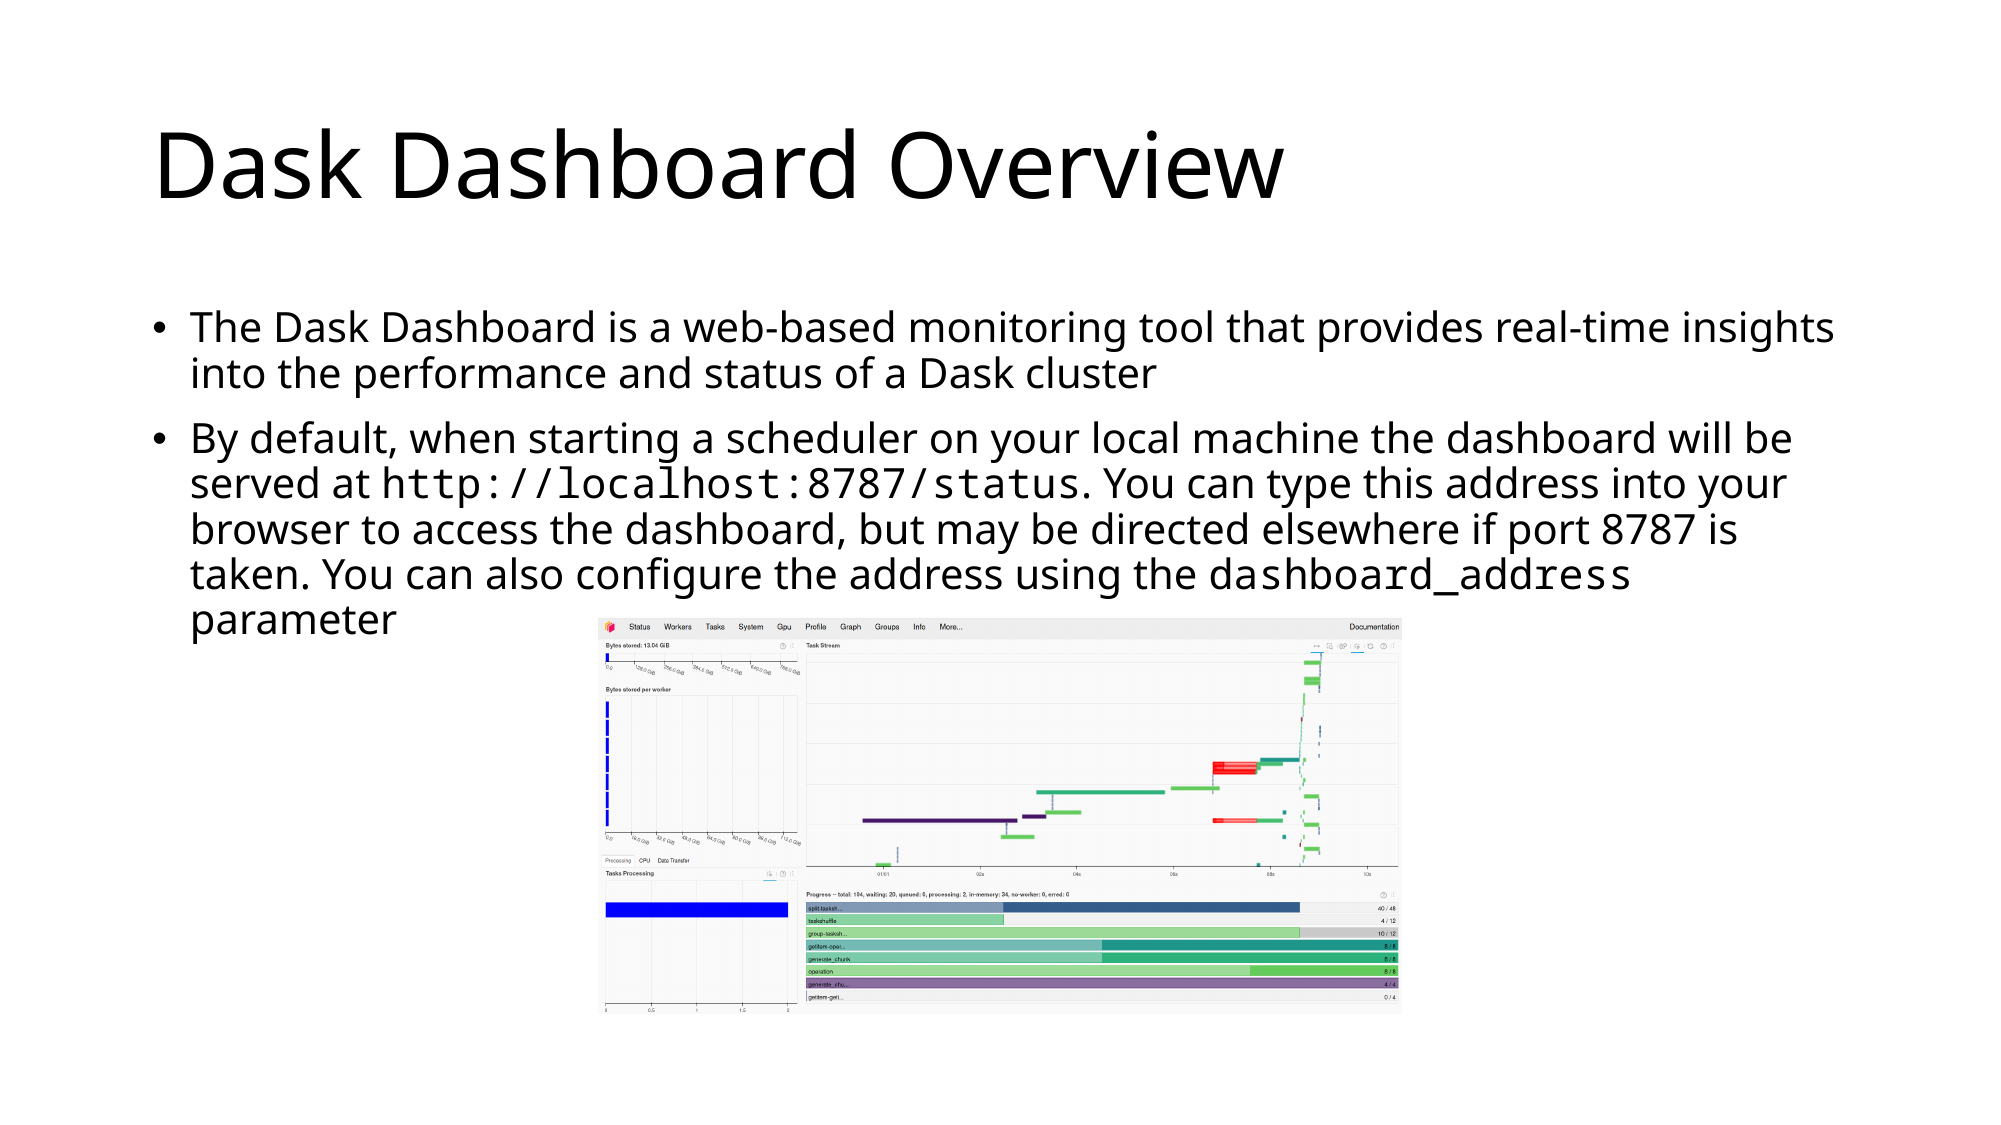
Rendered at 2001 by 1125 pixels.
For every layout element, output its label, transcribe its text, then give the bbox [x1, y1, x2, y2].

title Dask Dashboard Overview [137, 59, 1863, 278]
picture [597, 616, 1402, 1014]
list The Dask Dashboard is a web-based monitoring tool that provides real-time insights into the performance and status of a Dask cluster By default, when starting a scheduler on your local machine the dashboard will be served at http://localhost:8787/status. You can type this address into your browser to access the dashboard, but may be directed elsewhere if port 8787 is taken. You can also configure the address using the dashboard_address parameter [137, 299, 1863, 1014]
